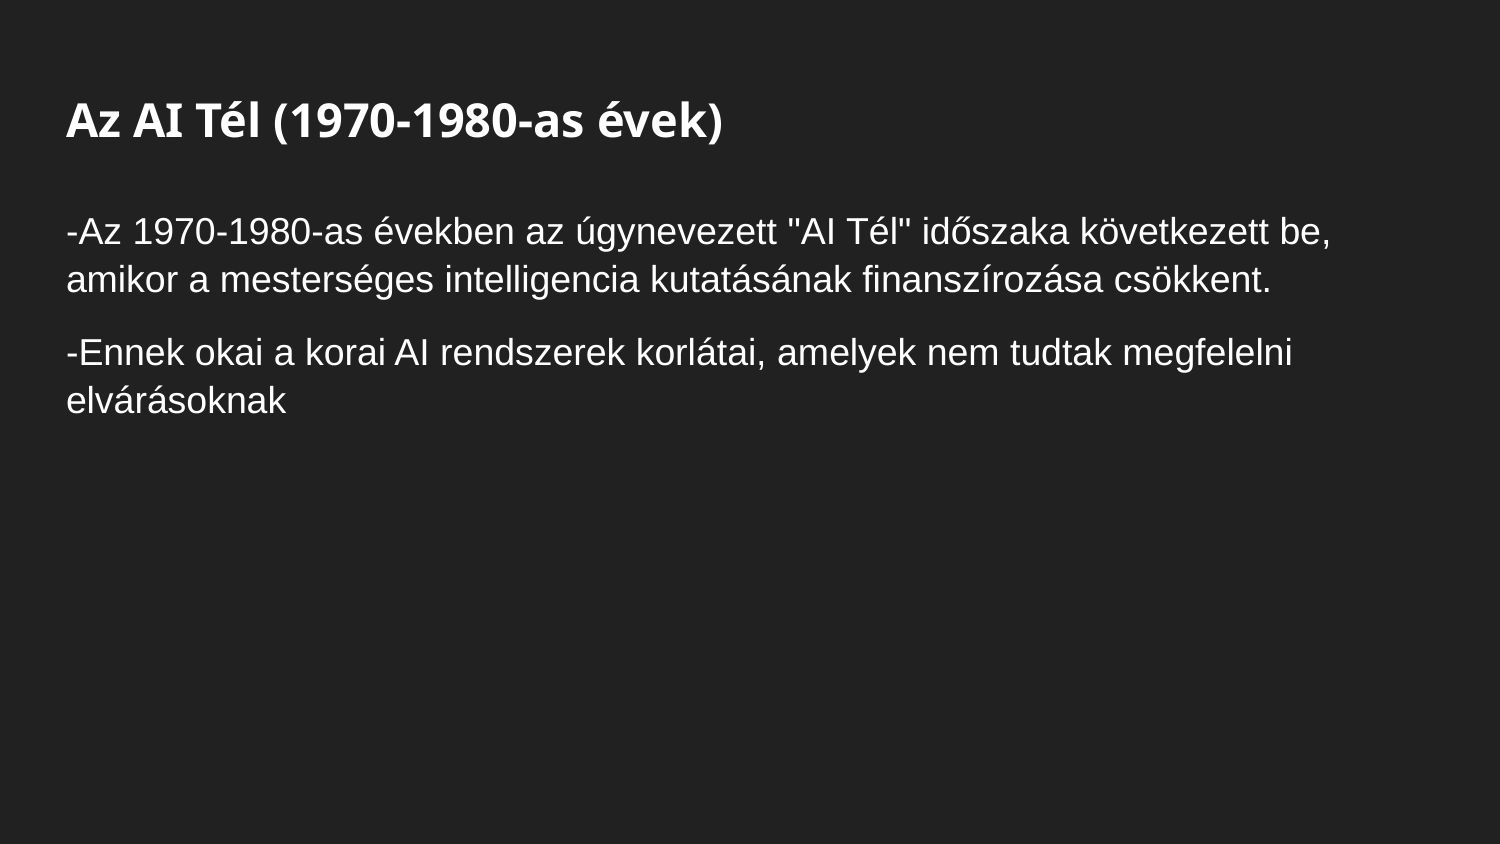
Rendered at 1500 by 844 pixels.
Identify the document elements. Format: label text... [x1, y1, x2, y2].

title Az AI Tél (1970-1980-as évek) [51, 72, 1449, 167]
list -Az 1970-1980-as években az úgynevezett "AI Tél" időszaka következett be, amikor a mesterséges intelligencia kutatásának finanszírozása csökkent. -Ennek okai a korai AI rendszerek korlátai, amelyek nem tudtak megfelelni elvárásoknak [51, 189, 1449, 750]
